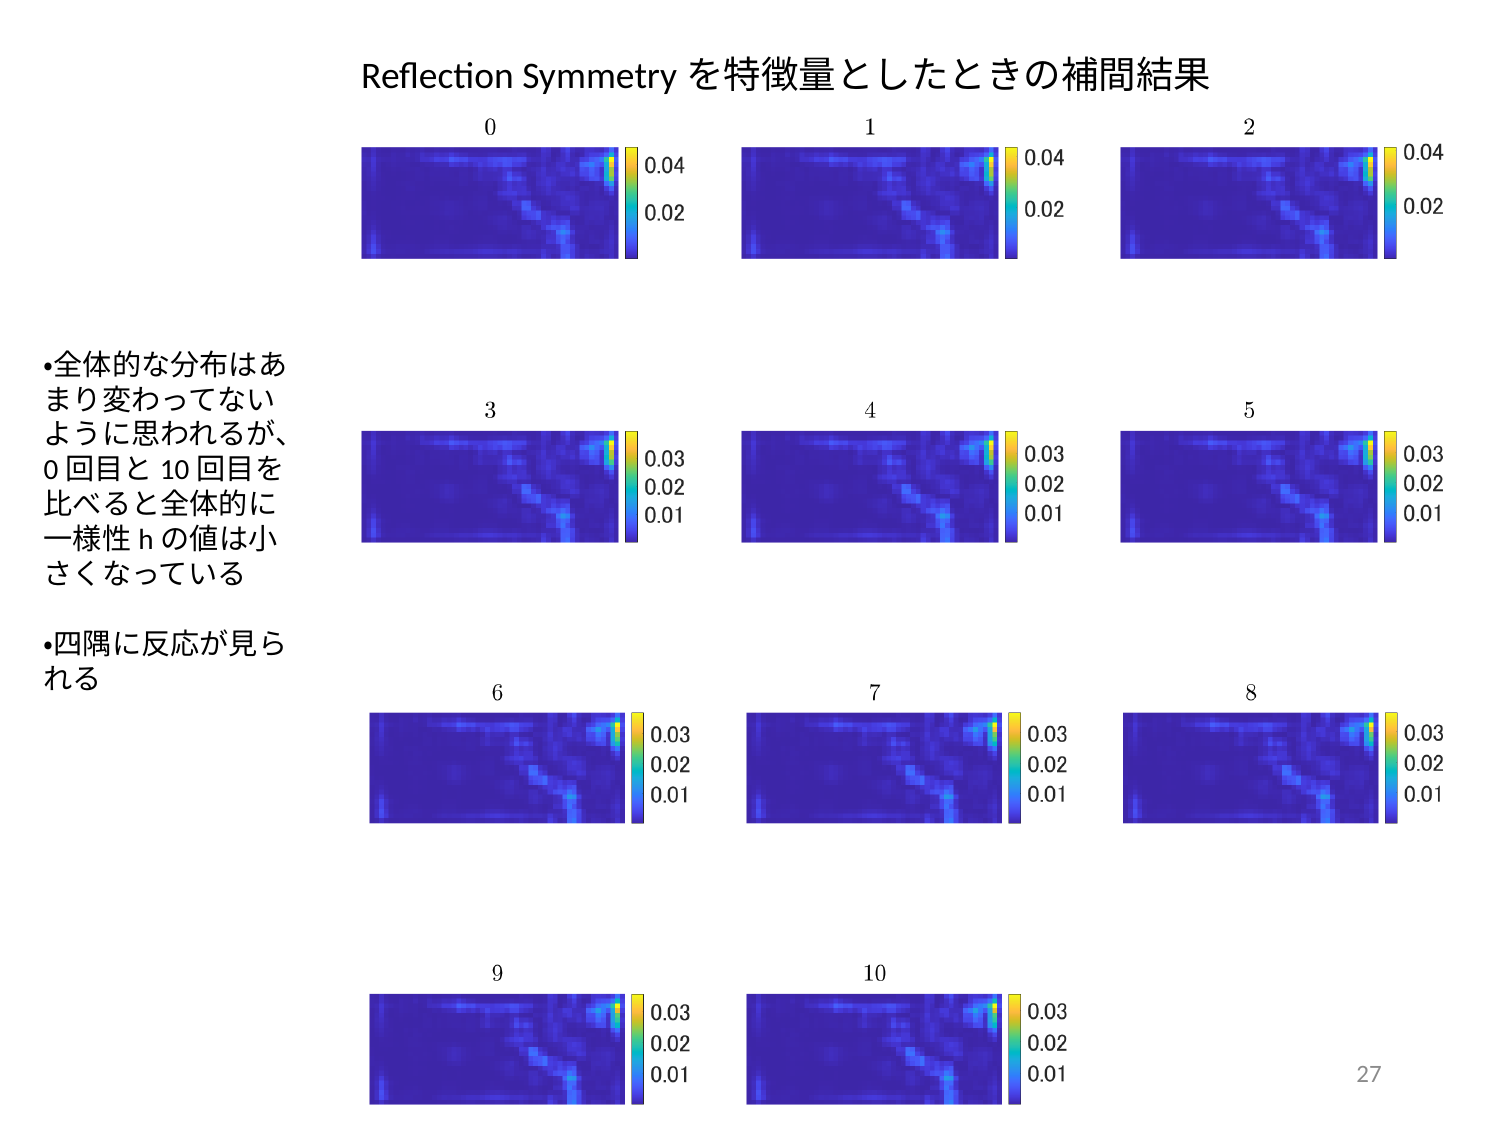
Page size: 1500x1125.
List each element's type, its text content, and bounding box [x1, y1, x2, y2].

picture [358, 668, 1500, 1125]
text_box Reflection Symmetryを特徴量としたときの補間結果 [346, 43, 1235, 104]
text_box ・全体的な分布はあまり変わってないように思われるが、 0回目と10回目を比べると全体的に一様性hの値は小さくなっている ・四隅に反応が見られる [28, 338, 303, 703]
picture [349, 106, 1500, 563]
